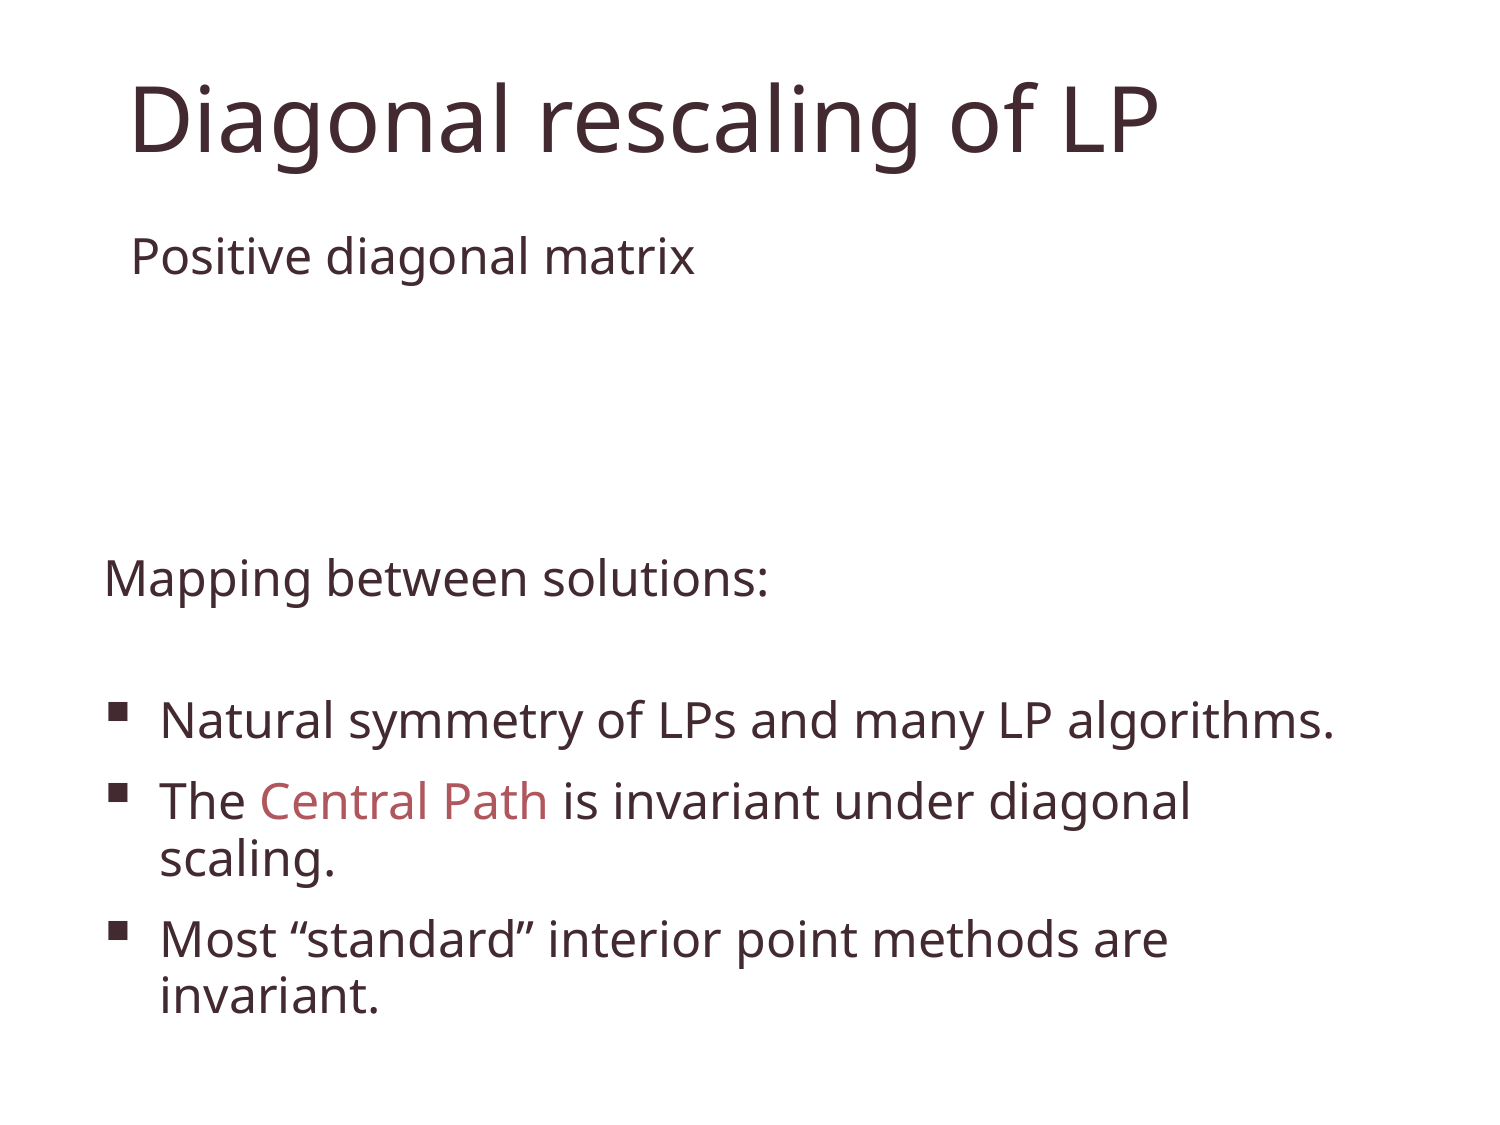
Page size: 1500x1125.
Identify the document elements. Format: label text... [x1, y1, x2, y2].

title Diagonal rescaling of LP [112, 66, 1294, 222]
